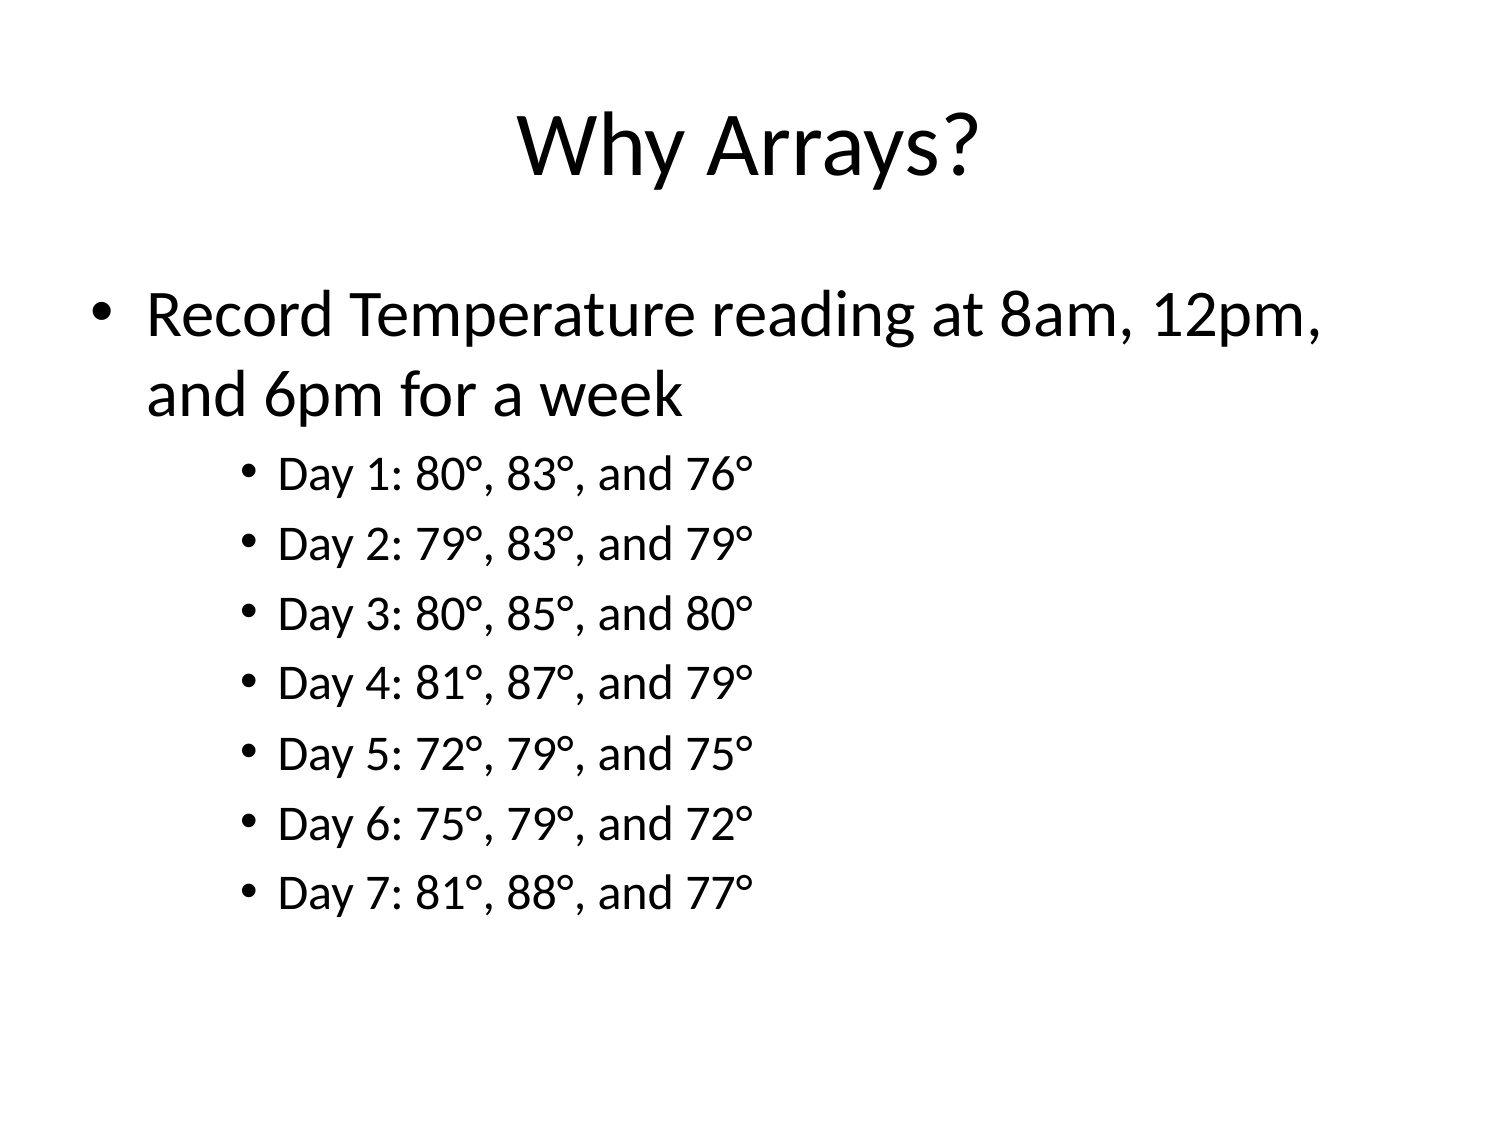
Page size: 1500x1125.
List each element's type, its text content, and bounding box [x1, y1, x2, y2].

list Record Temperature reading at 8am, 12pm, and 6pm for a week Day 1: 80°, 83°, and 76° Day 2: 79°, 83°, and 79° Day 3: 80°, 85°, and 80° Day 4: 81°, 87°, and 79° Day 5: 72°, 79°, and 75° Day 6: 75°, 79°, and 72° Day 7: 81°, 88°, and 77° [75, 262, 1425, 1005]
title Why Arrays? [75, 45, 1425, 233]
